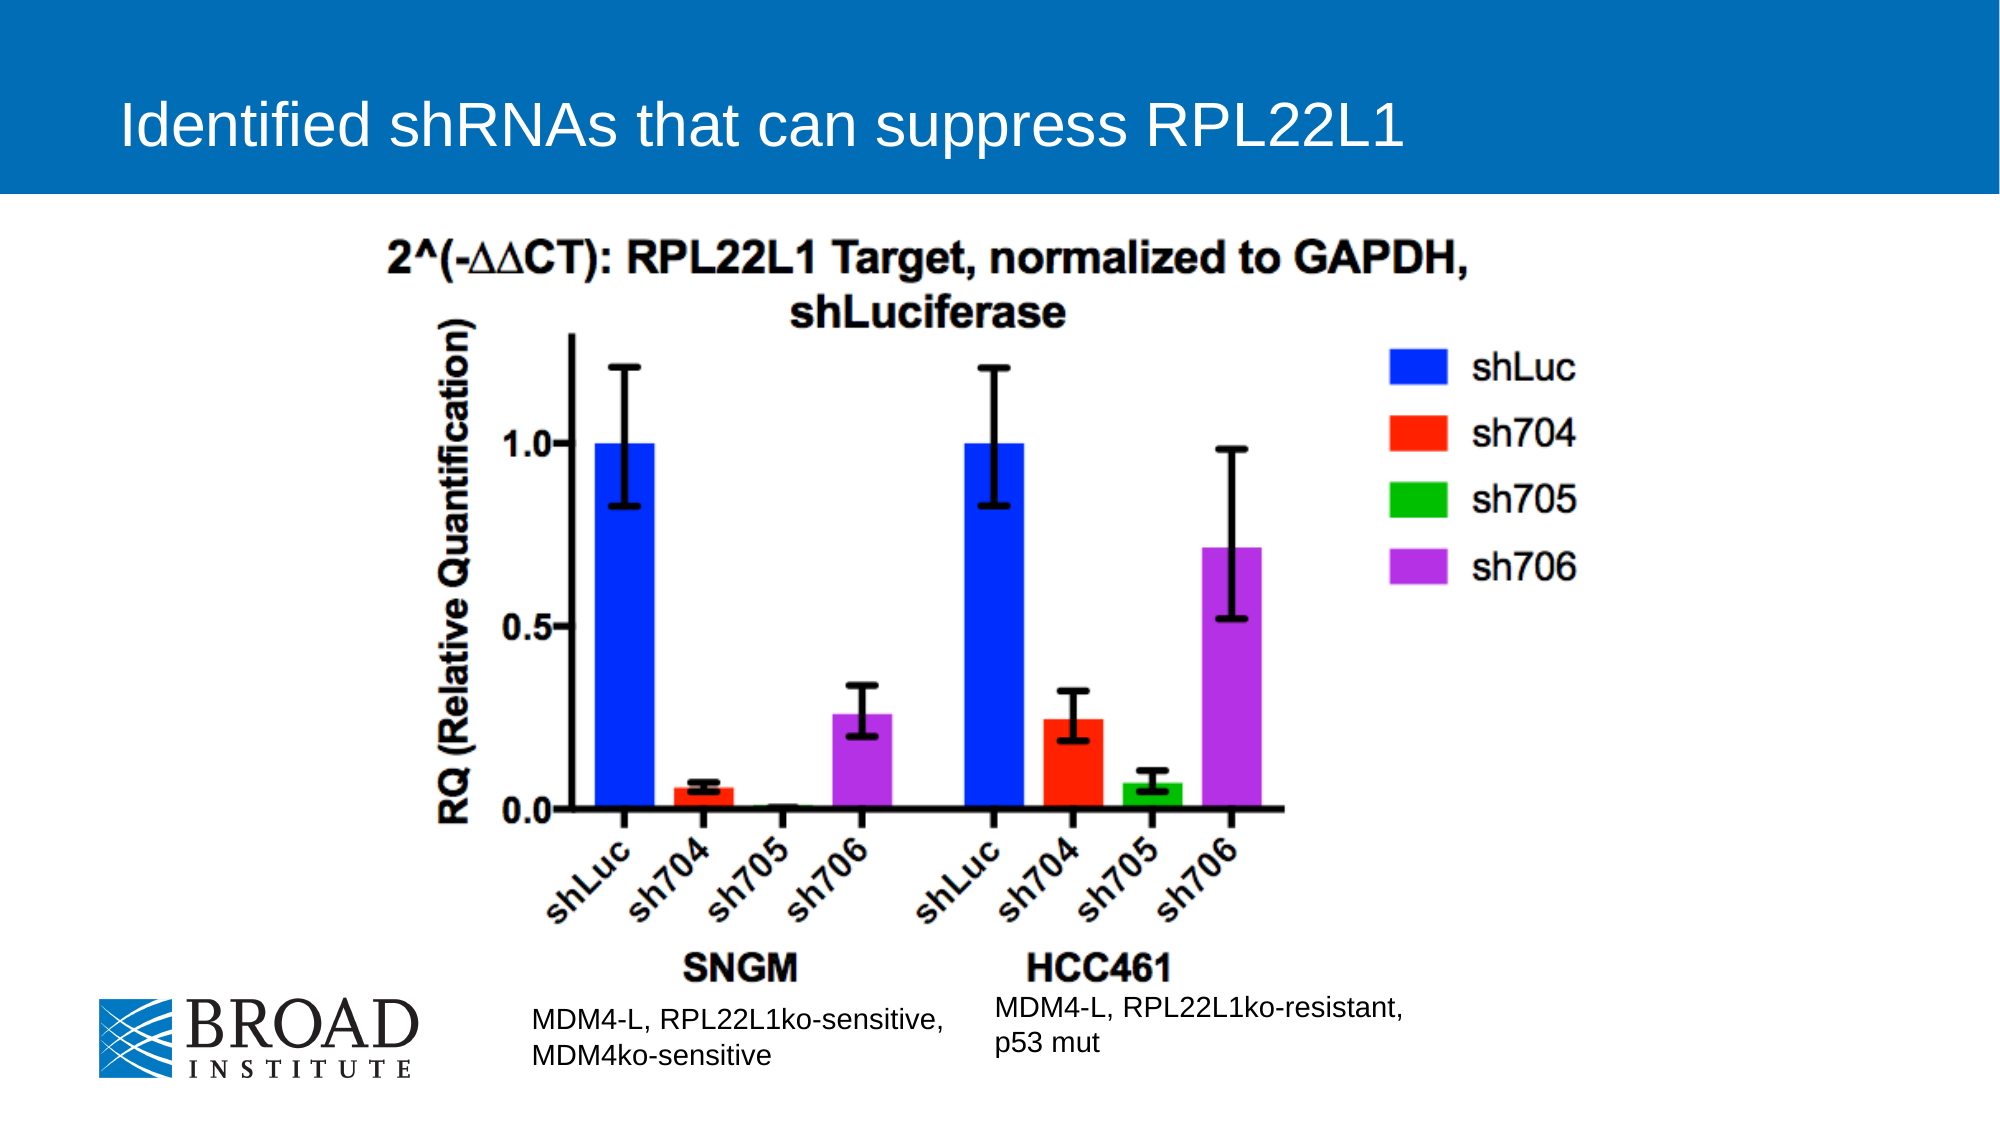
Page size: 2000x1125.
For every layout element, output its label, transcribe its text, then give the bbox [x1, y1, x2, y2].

text_box MDM4-L, RPL22L1ko-sensitive, MDM4ko-sensitive [516, 999, 1009, 1125]
text_box MDM4-L, RPL22L1ko-resistant, p53 mut [979, 999, 1472, 1097]
picture [80, 229, 1592, 1101]
title Identified shRNAs that can suppress RPL22L1 [104, 105, 1907, 175]
